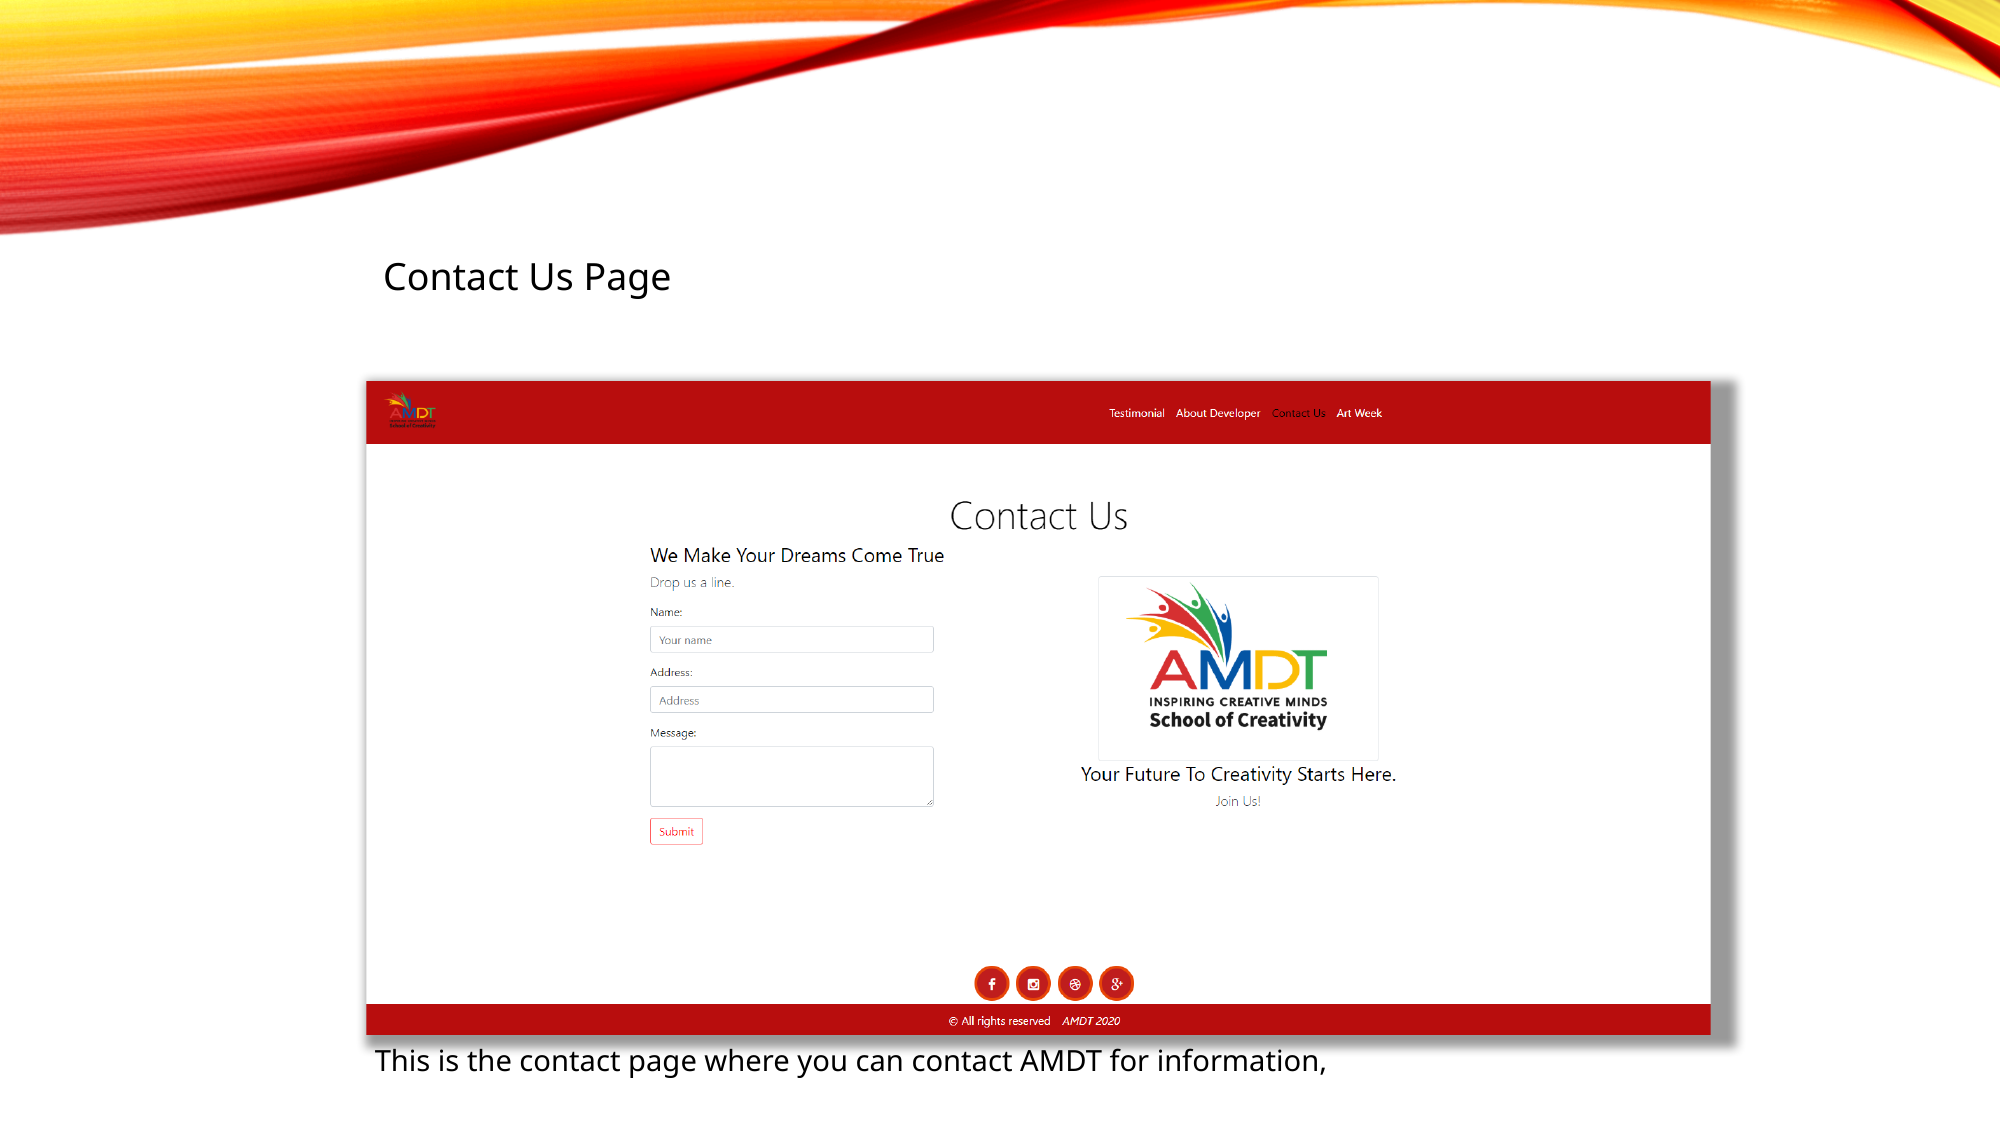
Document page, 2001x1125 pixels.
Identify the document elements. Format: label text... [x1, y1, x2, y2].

text_box This is the contact page where you can contact AMDT for information, [359, 1034, 1703, 1085]
picture [0, 0, 2000, 237]
text_box Contact Us Page [368, 245, 747, 306]
picture [366, 380, 1711, 1036]
